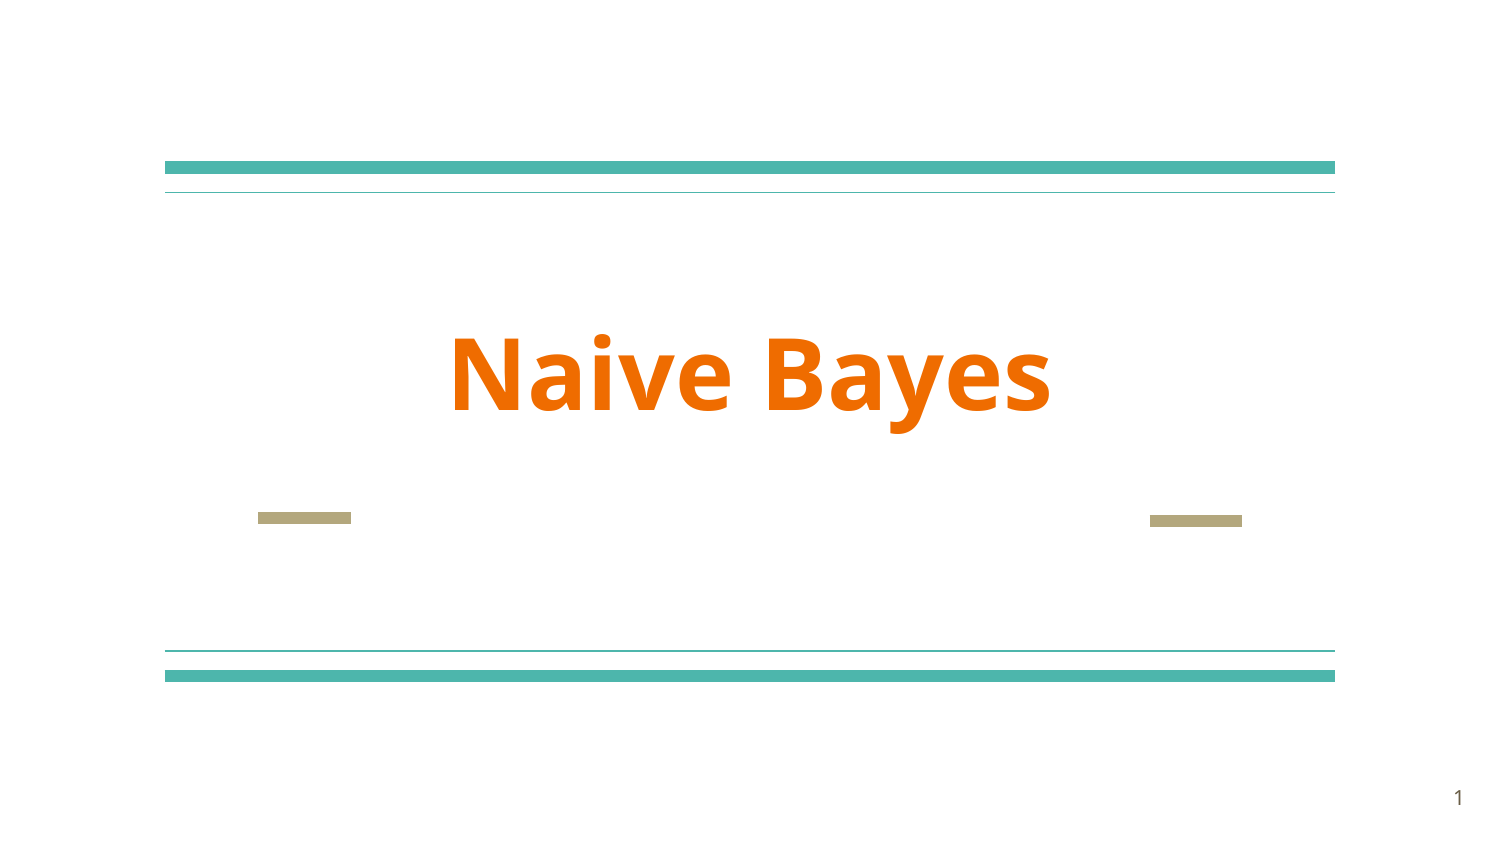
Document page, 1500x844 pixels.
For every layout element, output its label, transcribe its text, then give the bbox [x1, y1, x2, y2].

title Naive Bayes [164, 287, 1336, 456]
slide_number 1 [1389, 764, 1480, 830]
